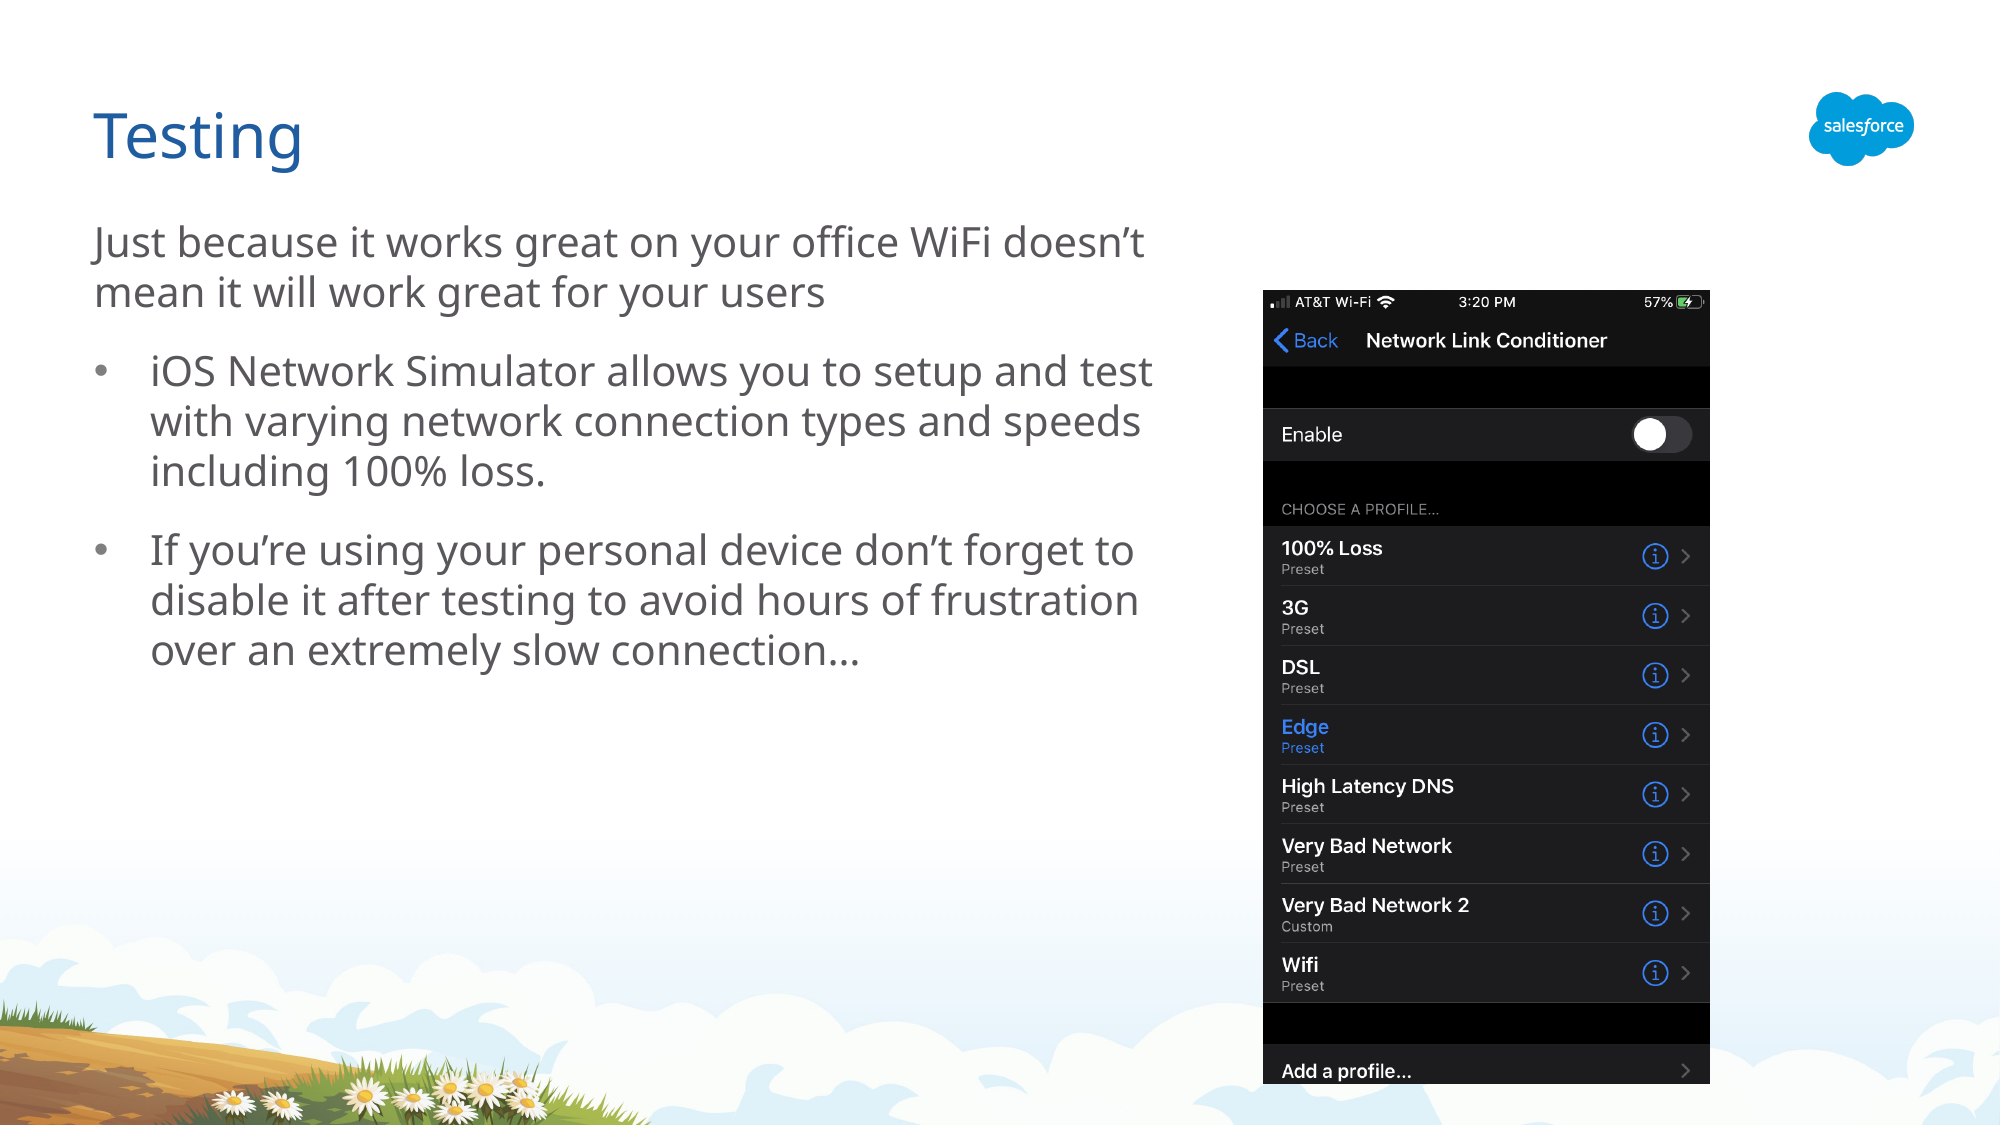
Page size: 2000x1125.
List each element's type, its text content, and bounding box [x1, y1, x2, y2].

title Testing [93, 10, 1906, 173]
picture [0, 0, 2000, 1125]
list Just because it works great on your office WiFi doesn’t mean it will work great for your users iOS Network Simulator allows you to setup and test with varying network connection types and speeds including 100% loss. If you’re using your personal device don’t forget to disable it after testing to avoid hours of frustration over an extremely slow connection… [93, 215, 1223, 873]
